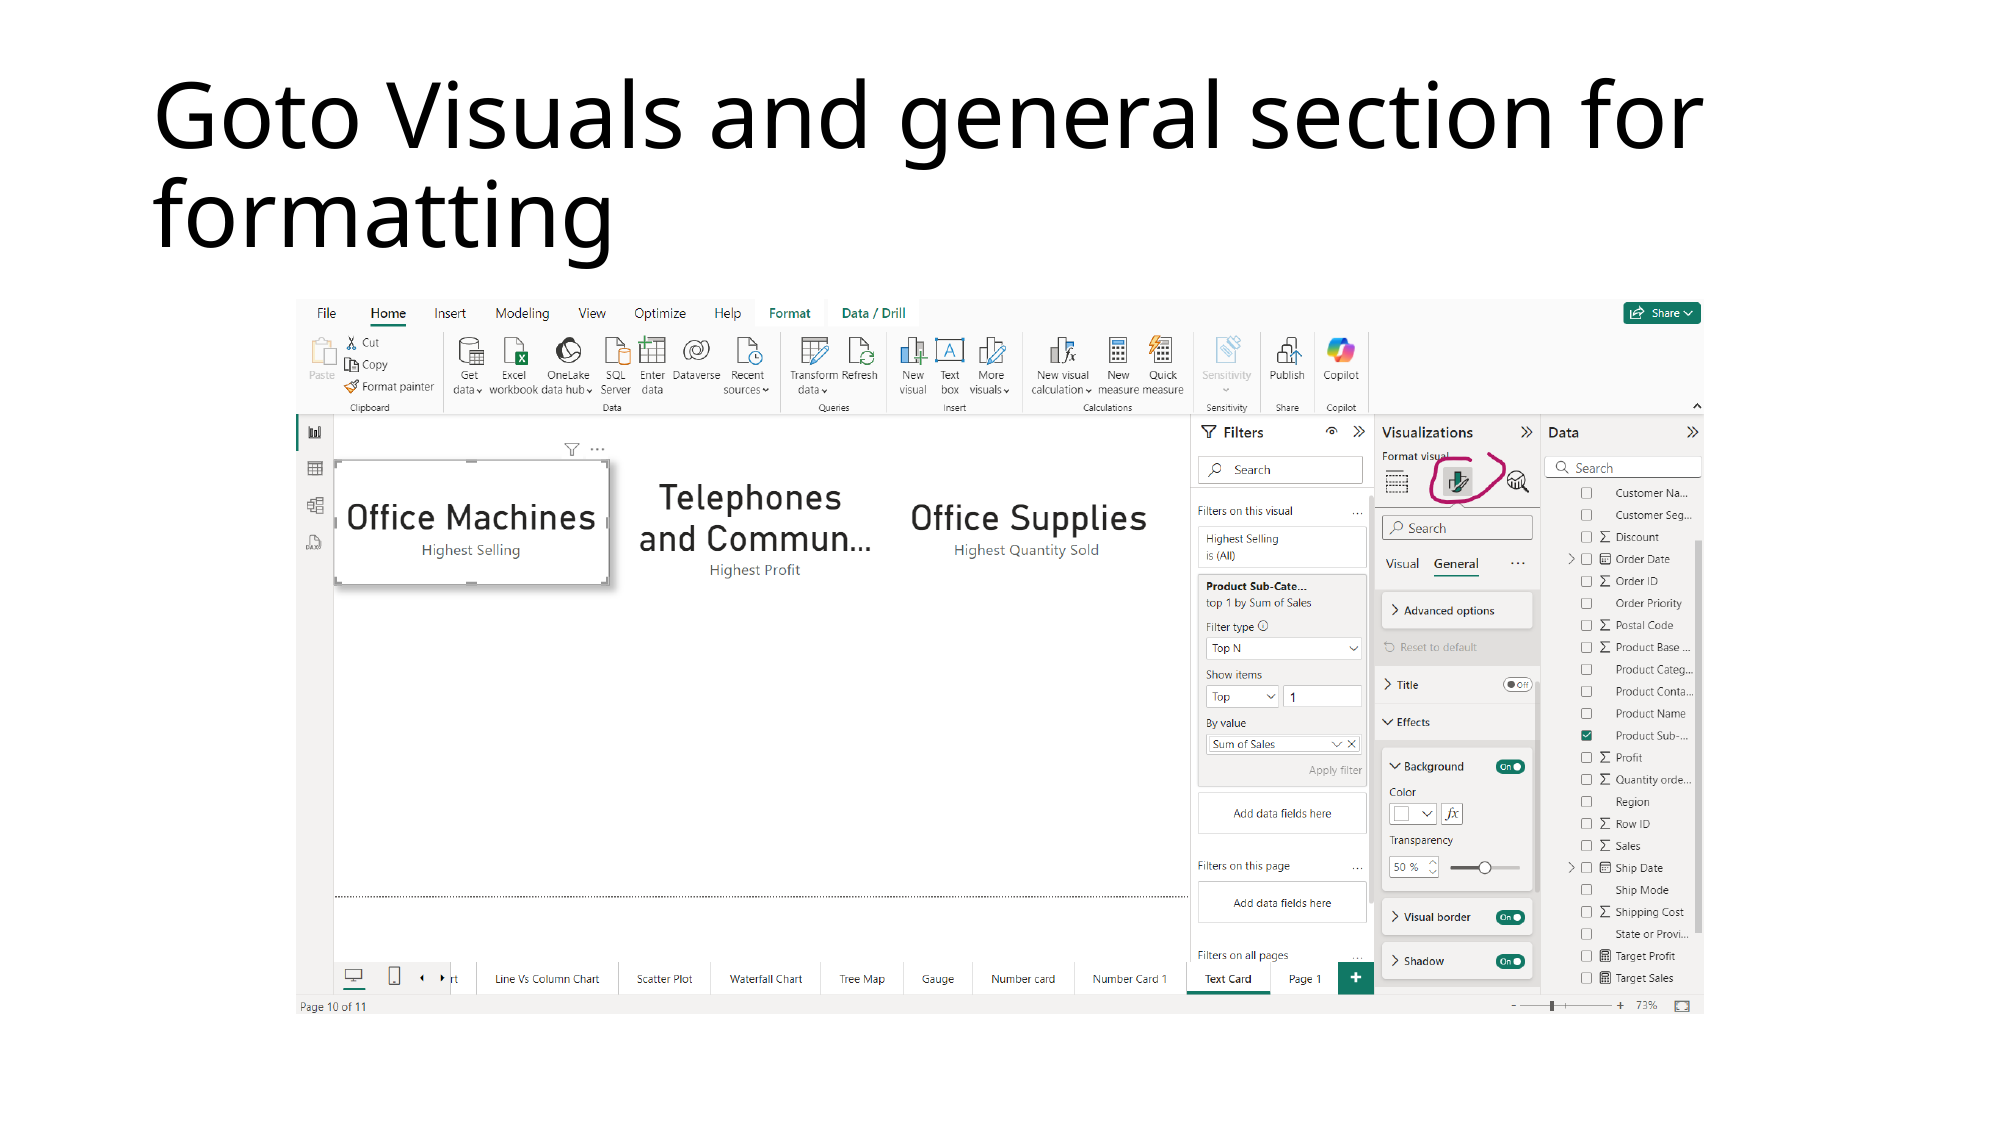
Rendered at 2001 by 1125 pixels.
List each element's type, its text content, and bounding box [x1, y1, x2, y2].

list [296, 299, 1704, 1014]
title Goto Visuals and general section for formatting [137, 59, 1863, 278]
